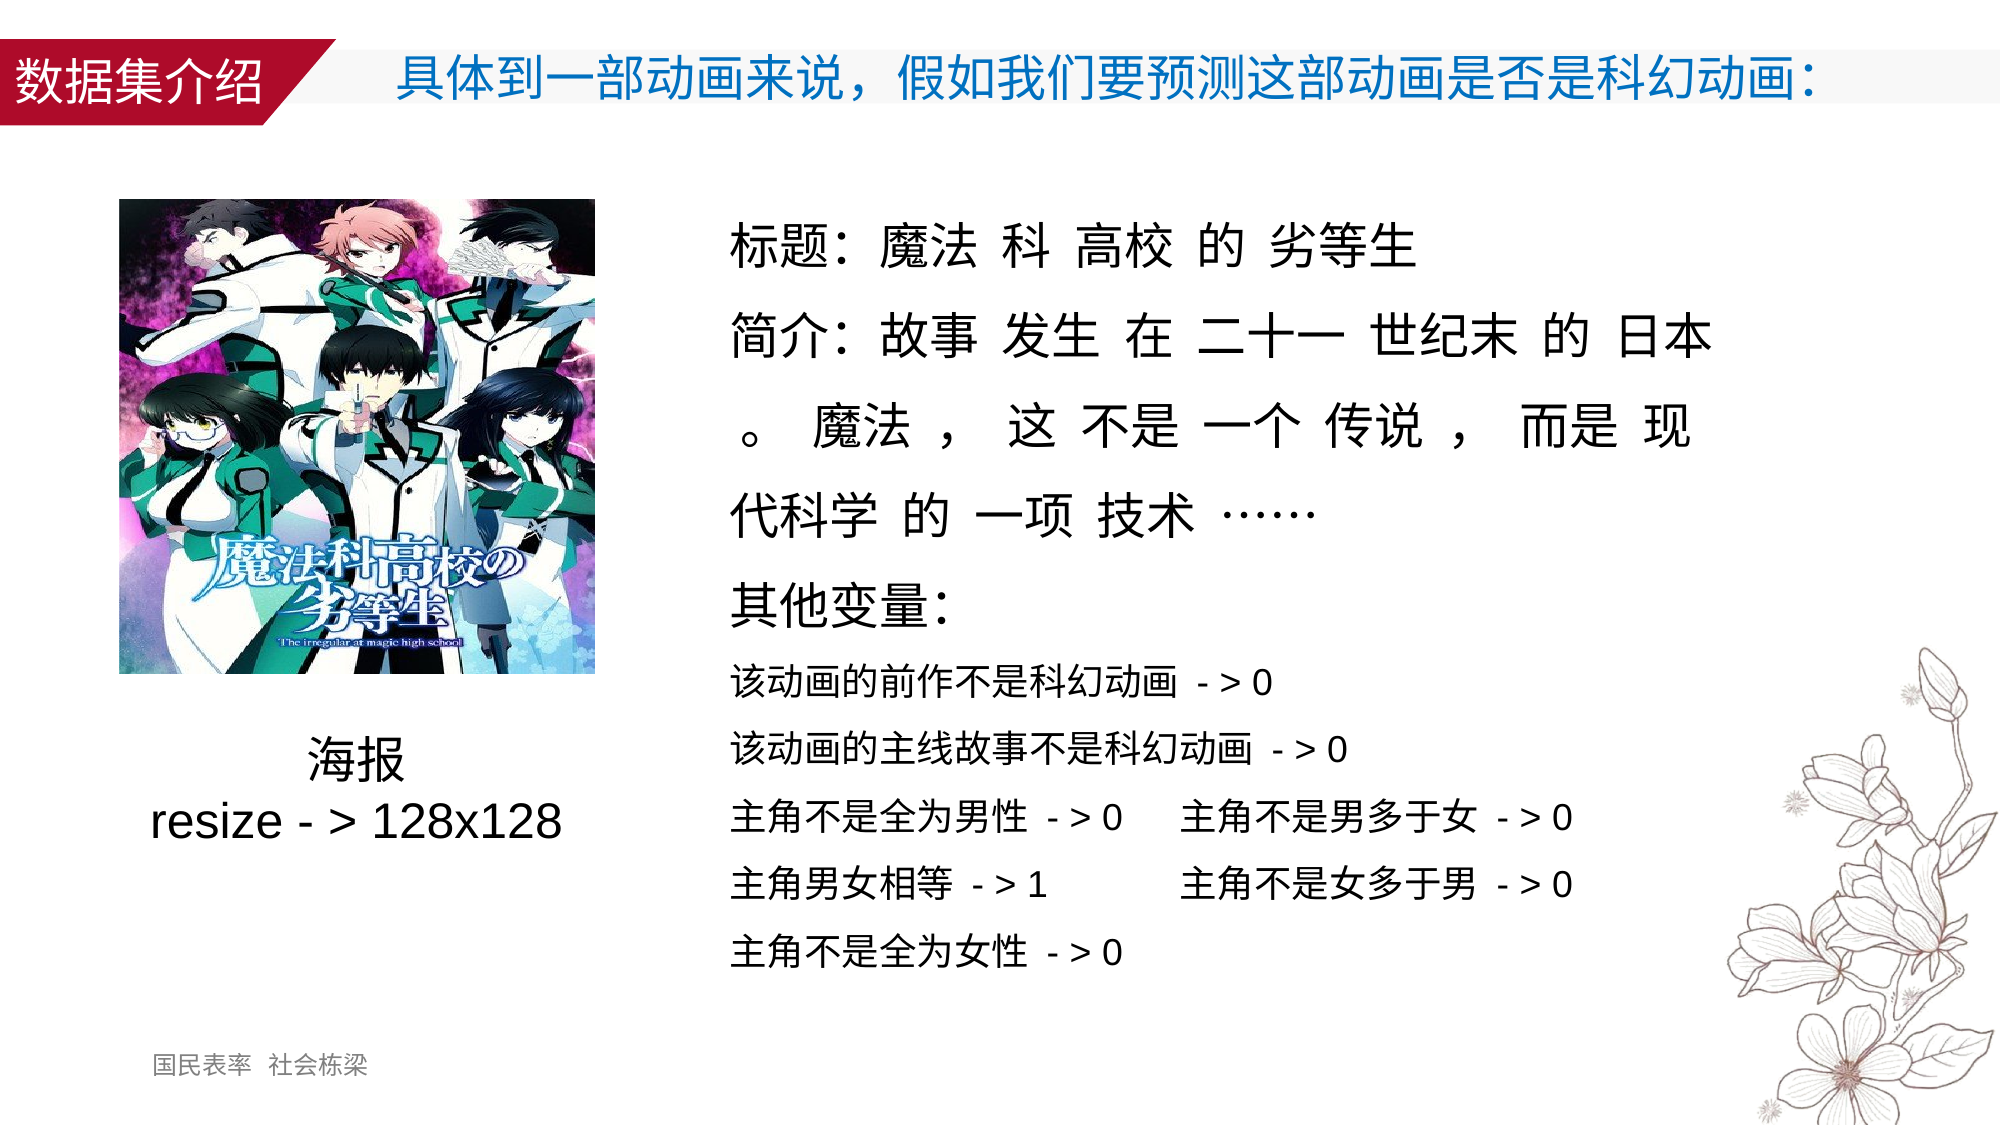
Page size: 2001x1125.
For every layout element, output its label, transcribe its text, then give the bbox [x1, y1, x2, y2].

text_box 数据集介绍 [0, 43, 289, 118]
text_box 海报 resize - > 128x128 [118, 721, 594, 857]
picture [118, 199, 595, 674]
picture [1715, 641, 2000, 1125]
text_box 具体到一部动画来说，假如我们要预测这部动画是否是科幻动画： [381, 39, 1858, 160]
text_box 标题：魔法 科 高校 的 劣等生 简介：故事 发生 在 二十一 世纪末 的 日本 。 魔法 ， 这 不是 一个 传说 ， 而是 现代科学 的 一项 技术 …… 其他变量： 该动画的前作不是科幻动画 - > 0 该动画的主线故事不是科幻动画 - > 0 主角不是全为男性 - > 0 主角不是男多于女 - > 0 主角男女相等 - > 1 主角不是女多于男 - > 0 主角不是全为女性 - > 0 [714, 177, 1732, 980]
